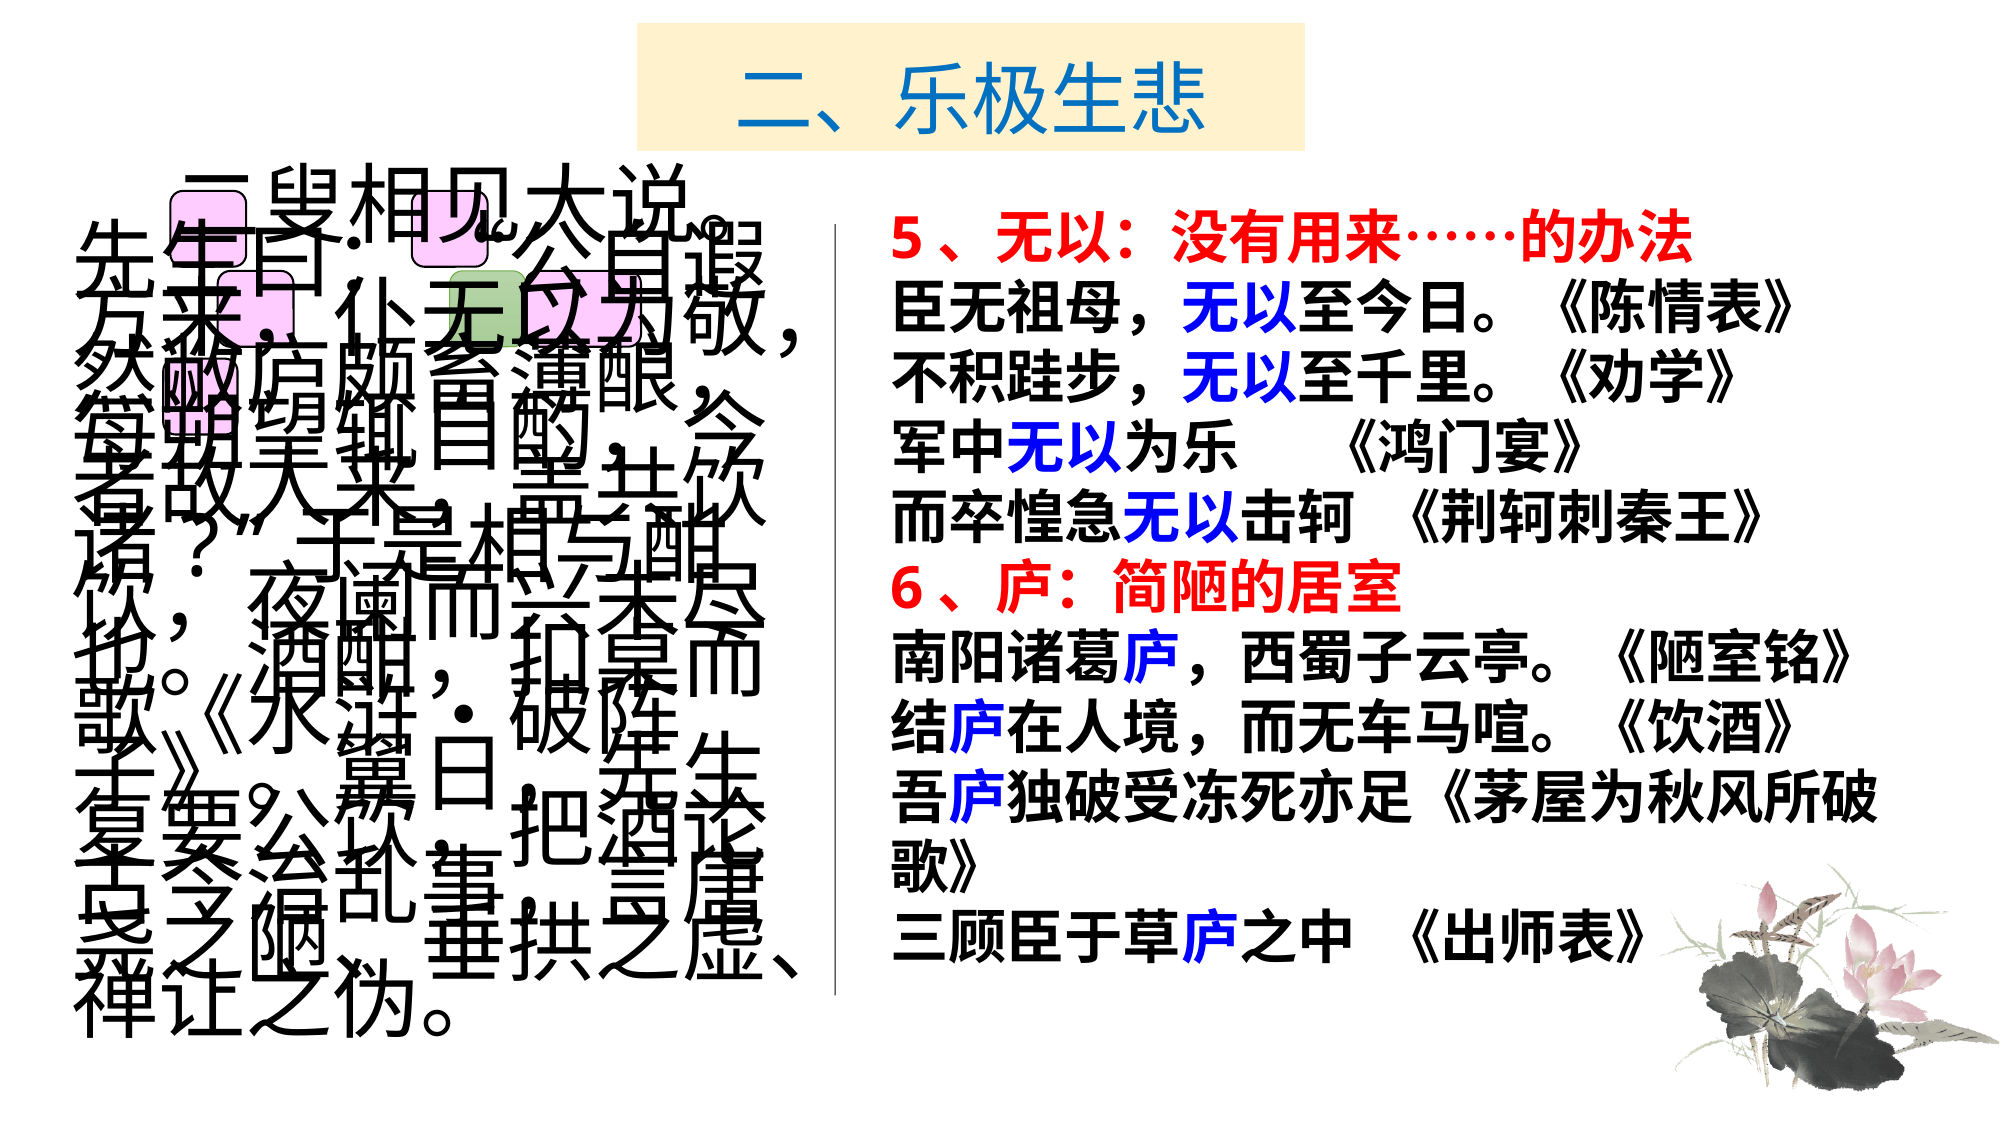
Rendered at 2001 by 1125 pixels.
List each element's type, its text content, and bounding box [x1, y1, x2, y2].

picture [1657, 850, 2000, 1125]
title 二、乐极生悲 [636, 22, 1306, 152]
list 二叟相见大说。先生曰：“公自遐方来，仆无以为敬，然敝庐颇畜薄酿，每朔望辄自酌，今者故人来，盖共饮诸?”于是相与酣饮，夜阑而兴未尽也。酒酣，扣桌而歌《水浒•破阵子》。翼日，先生复要公饮，把酒论古今治乱事，言唐尧之陋、垂拱之虚、禅让之伪。 [0, 189, 795, 1078]
text_box 5、无以：没有用来……的办法 臣无祖母，无以至今日。《陈情表》 不积跬步，无以至千里。《劝学》 军中无以为乐 《鸿门宴》 而卒惶急无以击轲 《荆轲刺秦王》 6、庐：简陋的居室 南阳诸葛庐，西蜀子云亭。《陋室铭》 结庐在人境，而无车马喧。《饮酒》 吾庐独破受冻死亦足《茅屋为秋风所破歌》 三顾臣于草庐之中 《出师表》 [875, 192, 1980, 1048]
